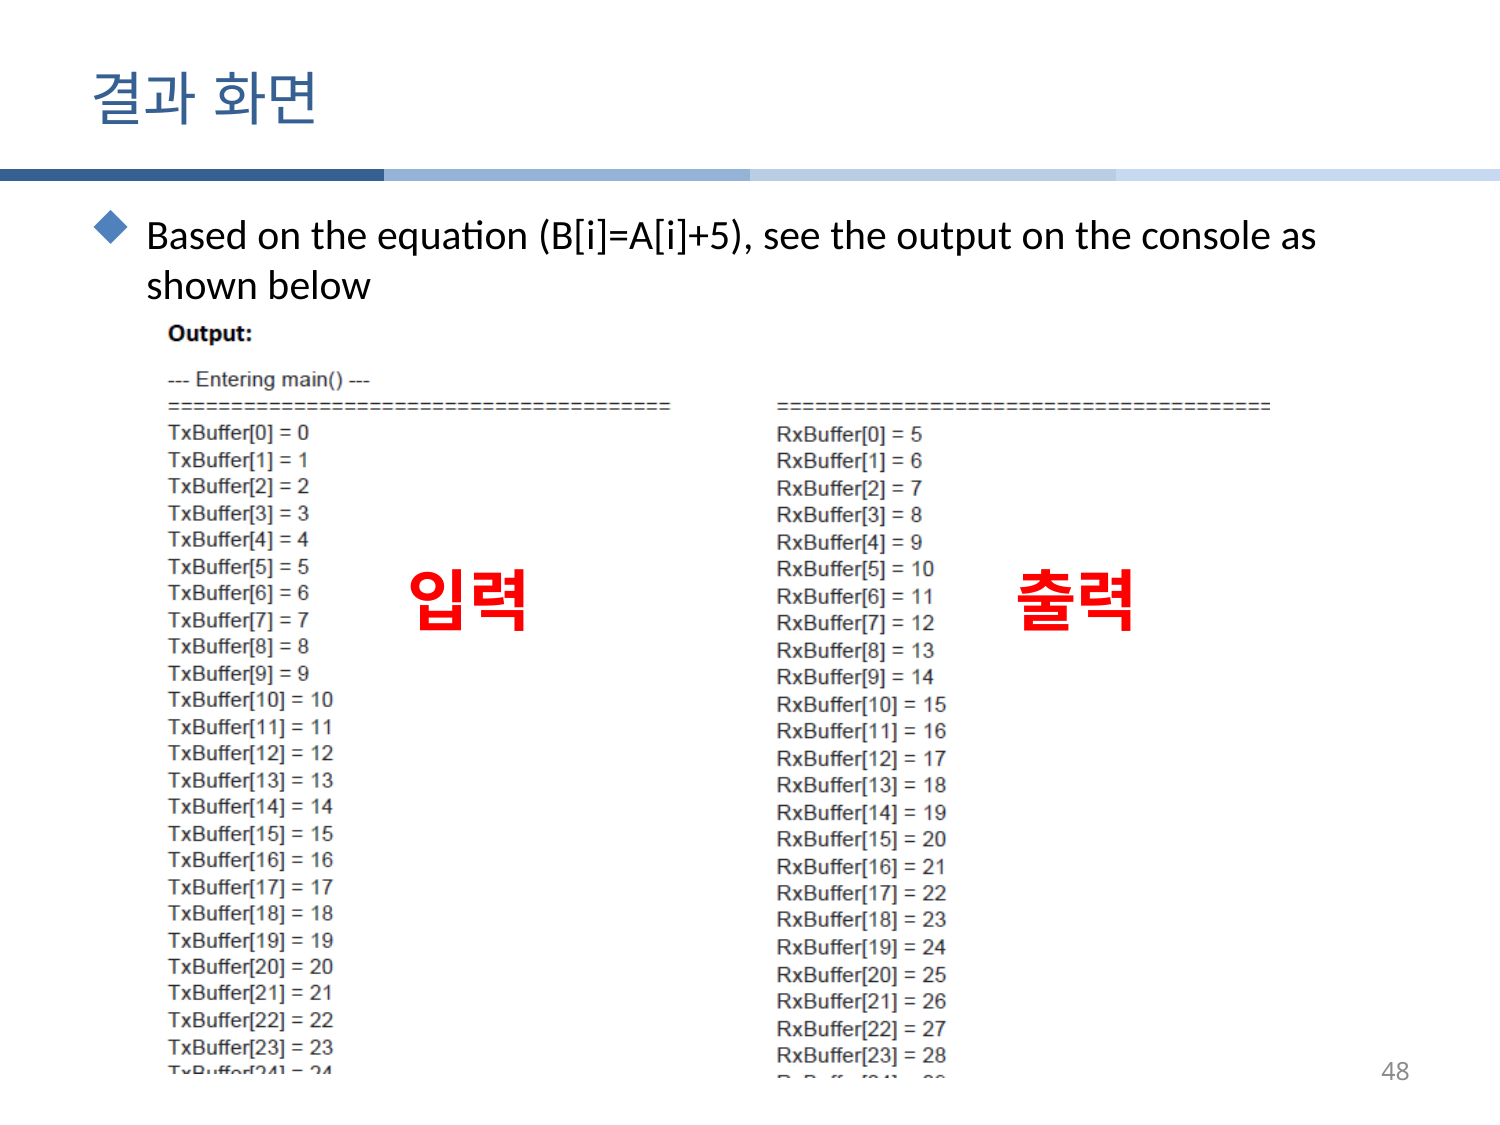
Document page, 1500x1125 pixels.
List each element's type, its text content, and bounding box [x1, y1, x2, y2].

picture [147, 314, 672, 1075]
picture [768, 391, 1270, 1078]
list Based on the equation (B[i]=A[i]+5), see the output on the console as shown below [75, 200, 1425, 1025]
slide_number 48 [1074, 1042, 1425, 1103]
title 결과 화면 [75, 24, 1425, 170]
